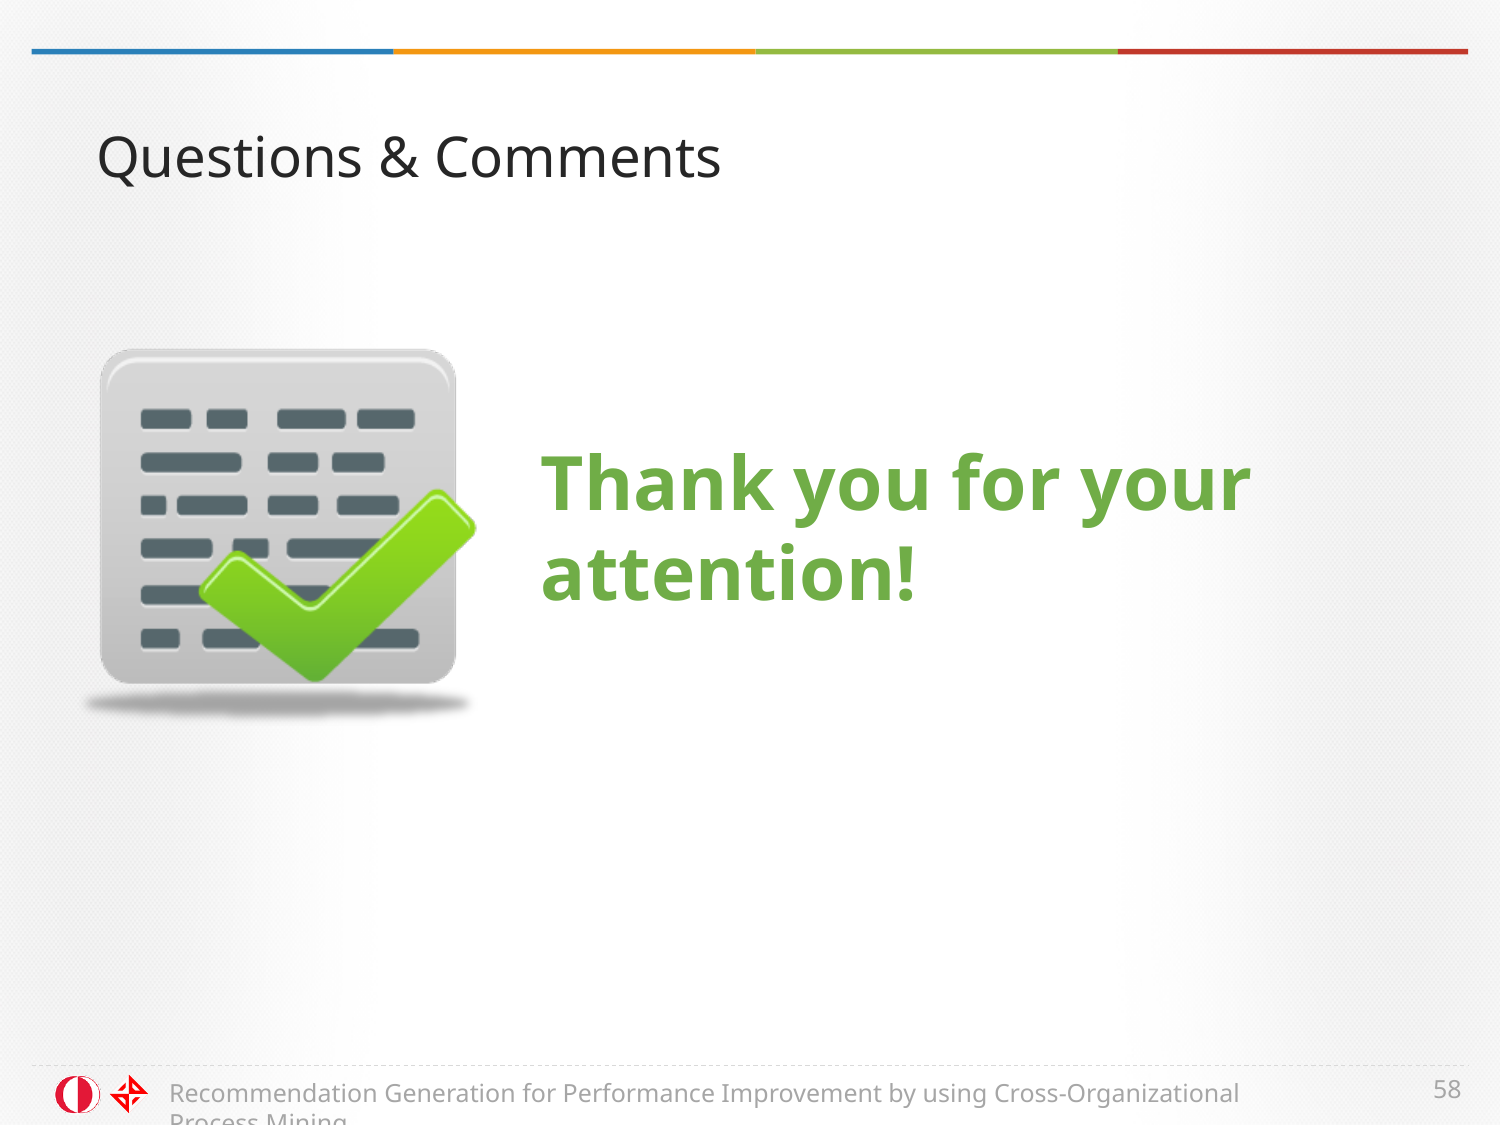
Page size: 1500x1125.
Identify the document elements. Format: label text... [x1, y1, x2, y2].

picture [0, 0, 1500, 1125]
picture [174, 1116, 181, 1123]
picture [179, 1116, 267, 1125]
picture [272, 1116, 281, 1125]
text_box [31, 1065, 1477, 1116]
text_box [31, 48, 1469, 55]
text_box Questions & Comments [81, 114, 1500, 197]
text_box Thank you for your attention! [526, 427, 1423, 623]
